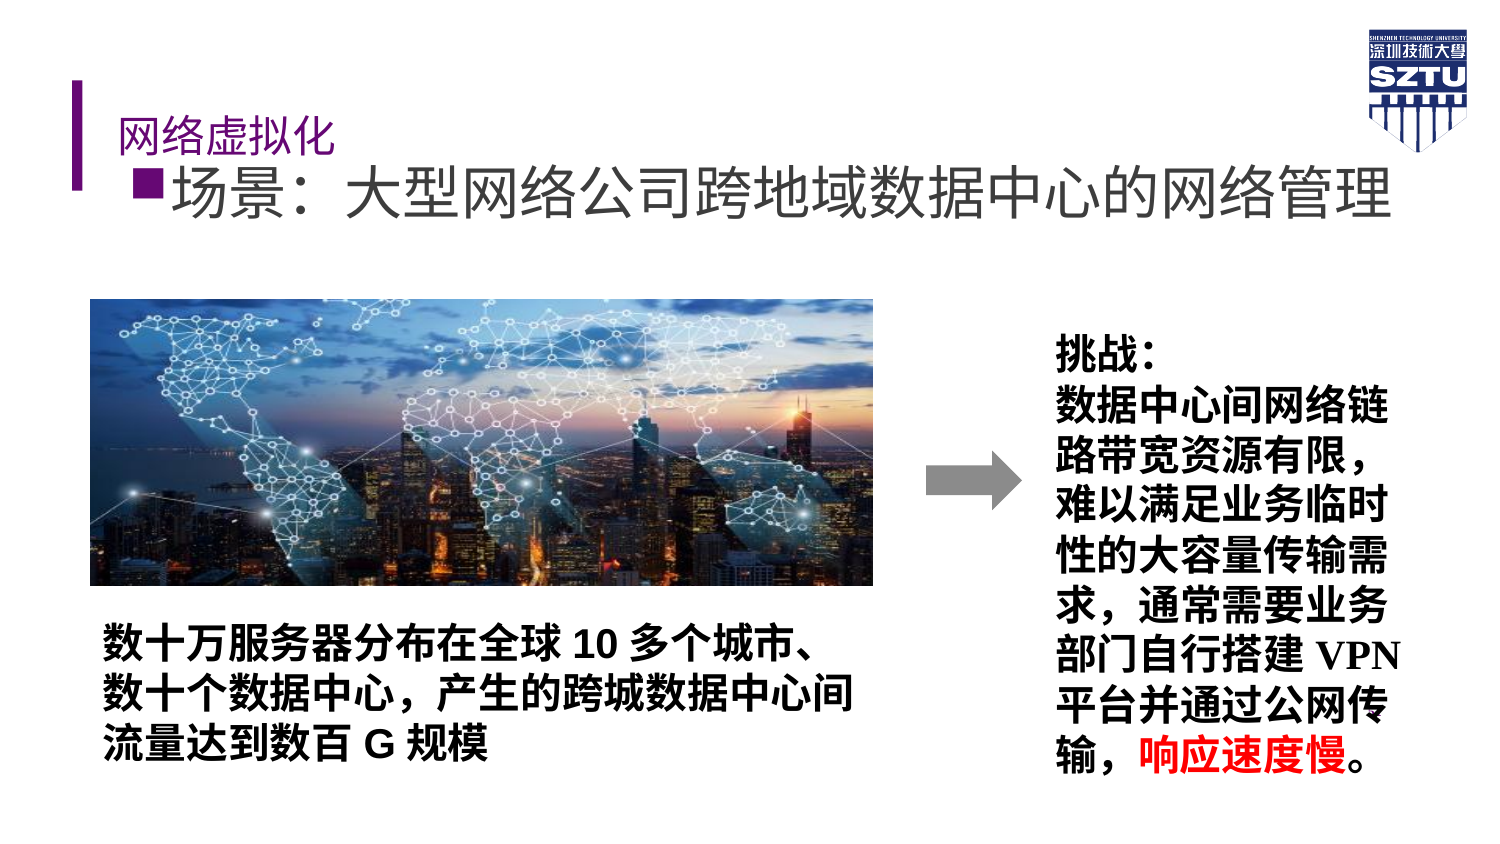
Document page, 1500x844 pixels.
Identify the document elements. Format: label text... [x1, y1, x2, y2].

picture [89, 298, 874, 586]
text_box [924, 448, 1024, 512]
text_box 挑战： 数据中心间网络链路带宽资源有限，难以满足业务临时性的大容量传输需求，通常需要业务部门自行搭建VPN平台并通过公网传输，响应速度慢。 [1040, 320, 1430, 786]
list 场景：大型网络公司跨地域数据中心的网络管理 [112, 148, 1438, 786]
text_box 数十万服务器分布在全球10多个城市、数十个数据中心，产生的跨城数据中心间流量达到数百G规模 [88, 609, 875, 774]
title 网络虚拟化 [102, 72, 1398, 198]
picture [1352, 25, 1484, 157]
